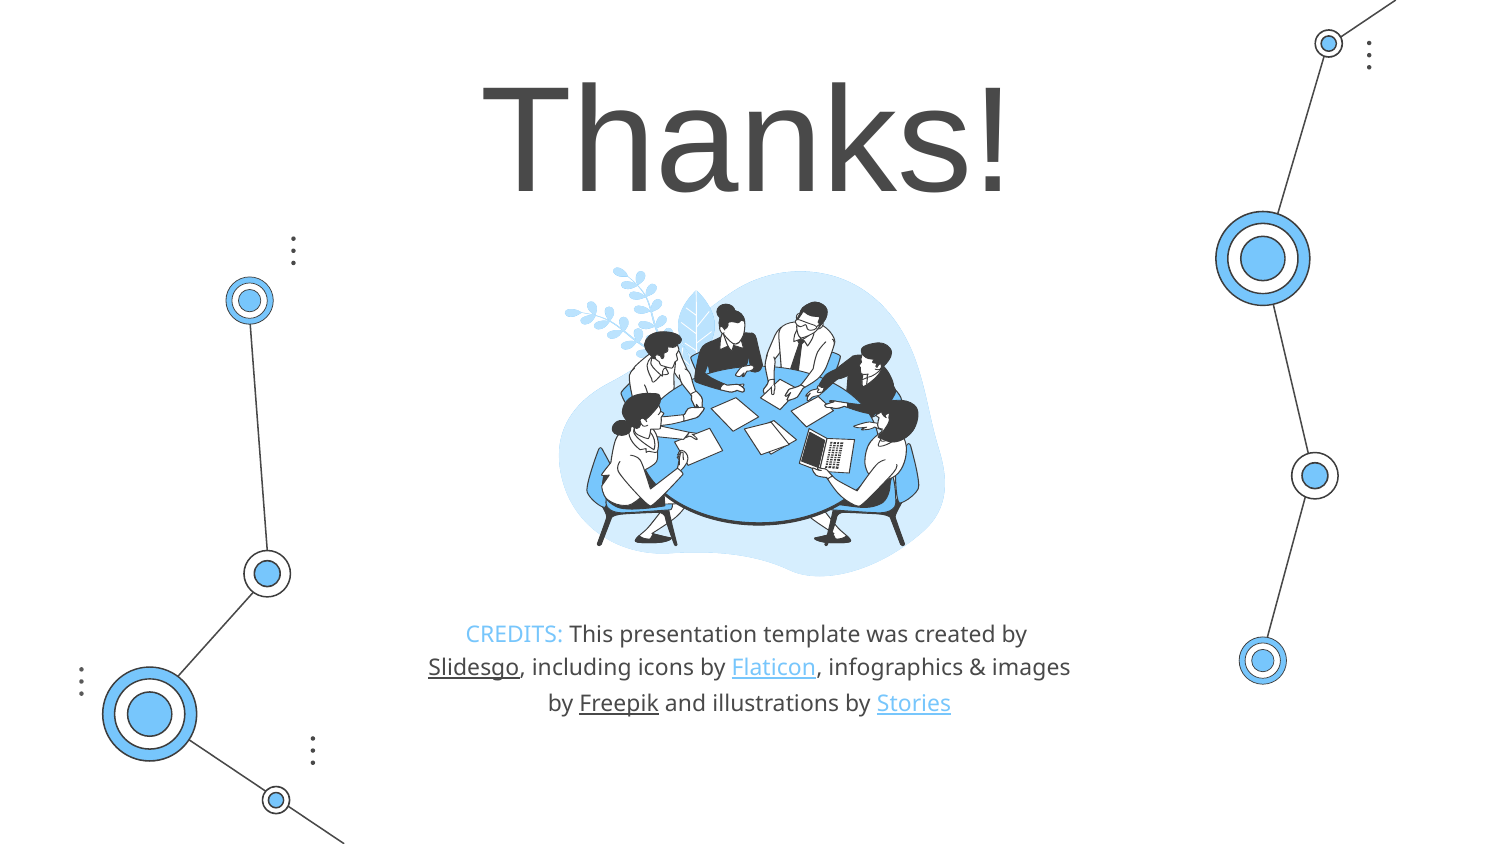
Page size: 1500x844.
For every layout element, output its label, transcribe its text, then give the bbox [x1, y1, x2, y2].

title Thanks! [342, 26, 1153, 204]
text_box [549, 267, 951, 577]
